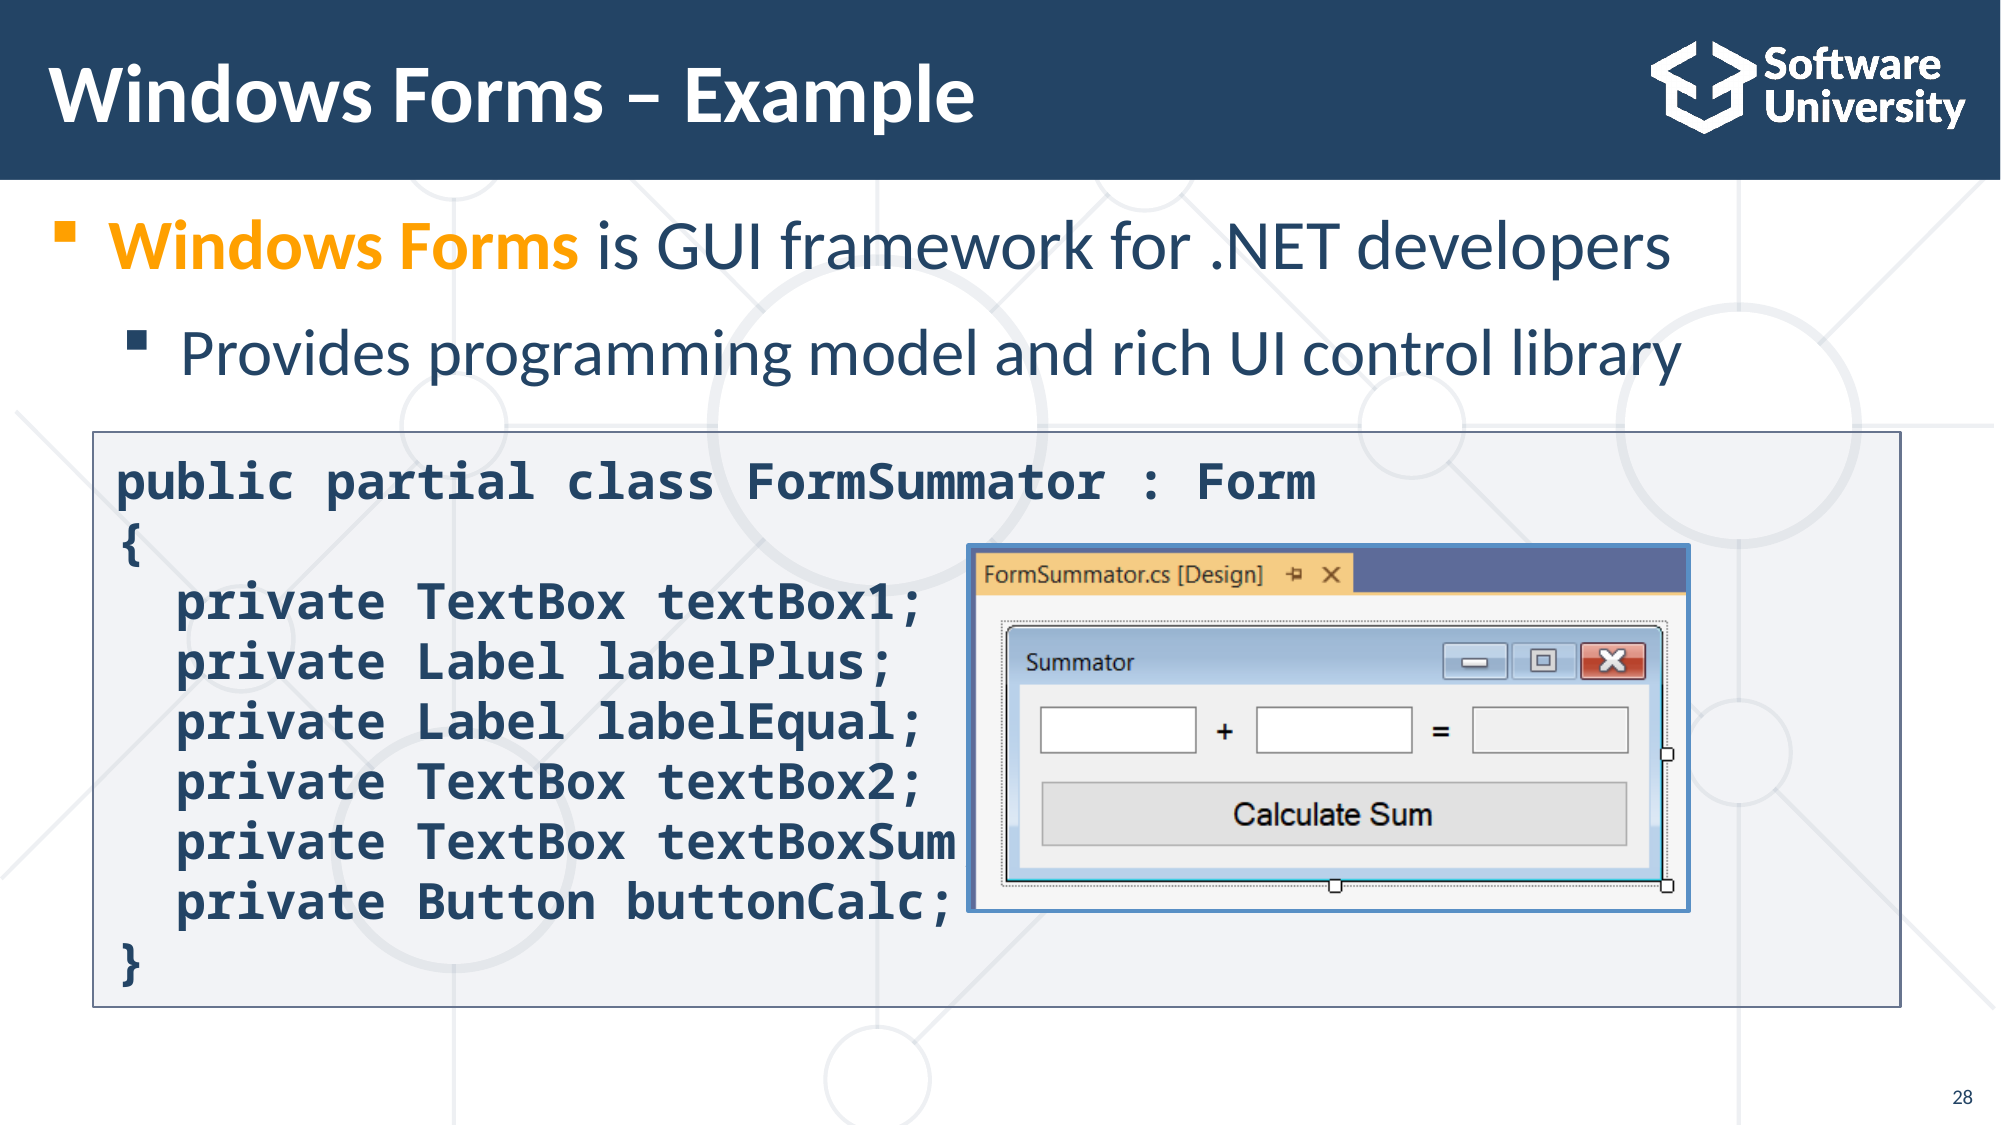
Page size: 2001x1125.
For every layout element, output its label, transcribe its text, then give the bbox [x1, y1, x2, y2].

text_box public partial class FormSummator : Form { private TextBox textBox1; private Label labelPlus; private Label labelEqual; private TextBox textBox2; private TextBox textBoxSum; private Button buttonCalc; } [92, 431, 1901, 1008]
list Windows Forms is GUI framework for .NET developers Provides programming model and rich UI control library [31, 192, 1970, 1100]
picture [1651, 41, 1966, 134]
title Windows Forms – Example [31, 16, 1625, 162]
slide_number 28 [1927, 1067, 1989, 1117]
picture [970, 547, 1687, 909]
